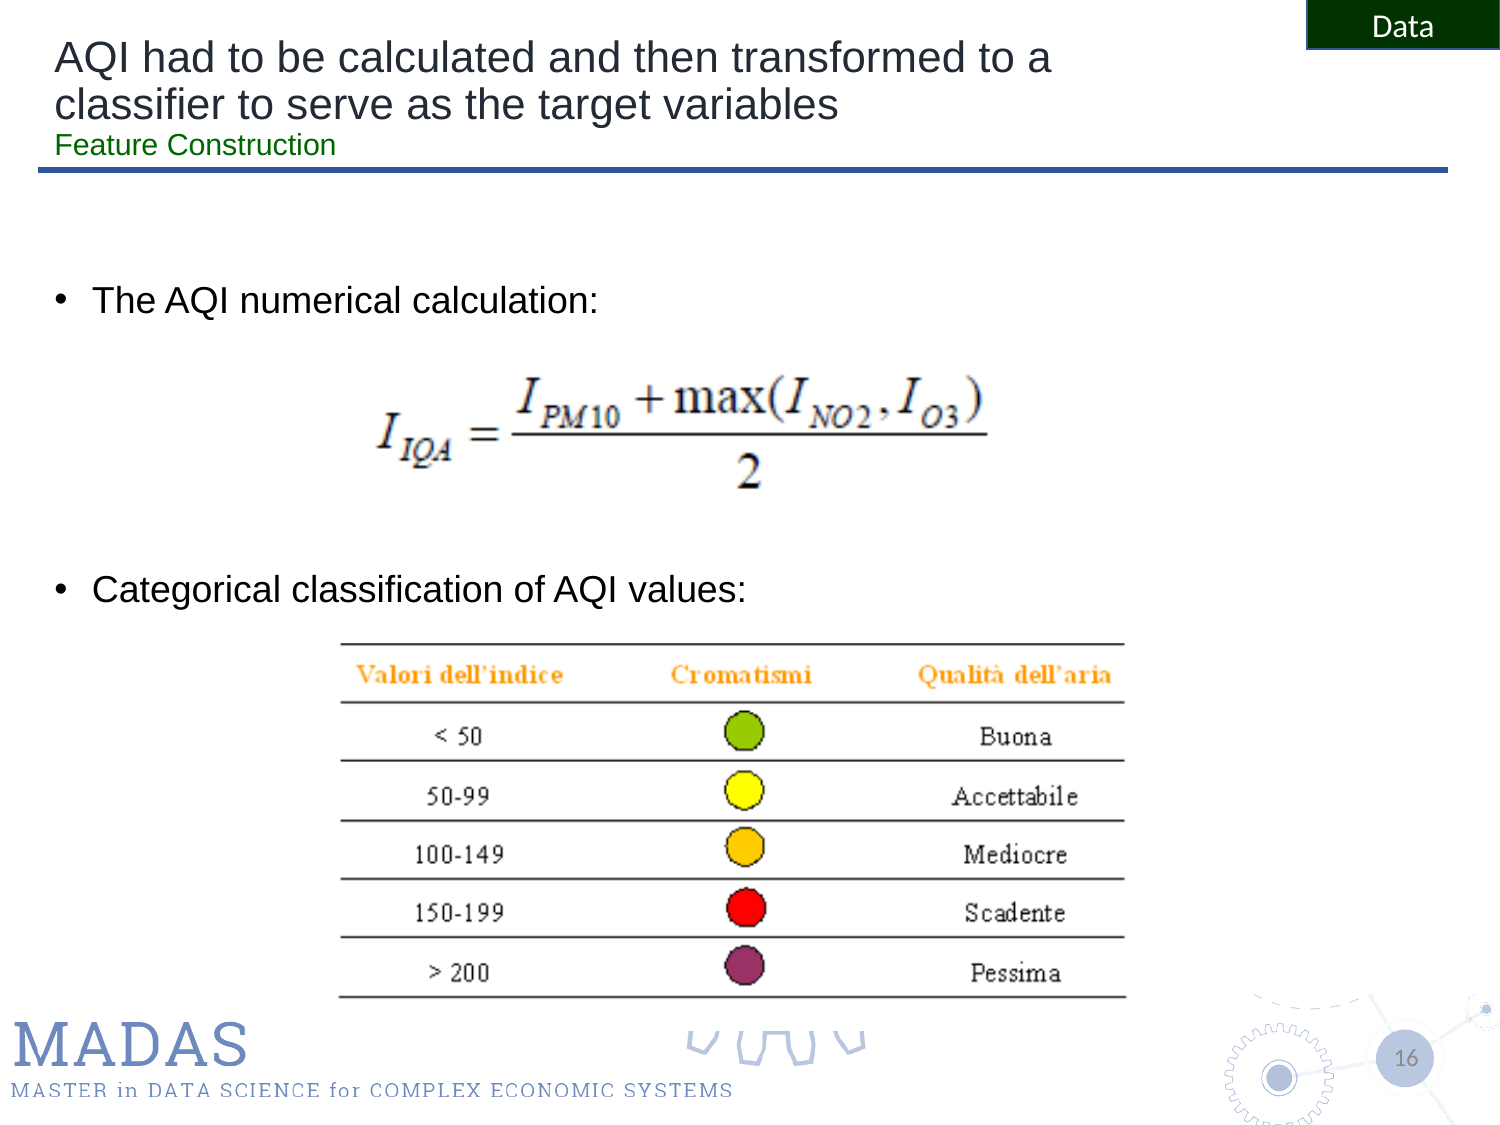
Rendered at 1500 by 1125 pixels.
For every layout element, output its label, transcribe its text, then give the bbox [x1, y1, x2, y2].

picture [322, 345, 1052, 502]
text_box Data [1306, 0, 1500, 50]
picture [297, 623, 1161, 1031]
list The AQI numerical calculation: Categorical classification of AQI values: [39, 207, 1468, 995]
title AQI had to be calculated and then transformed to a classifier to serve as the target variables Feature Construction [39, 25, 1449, 170]
